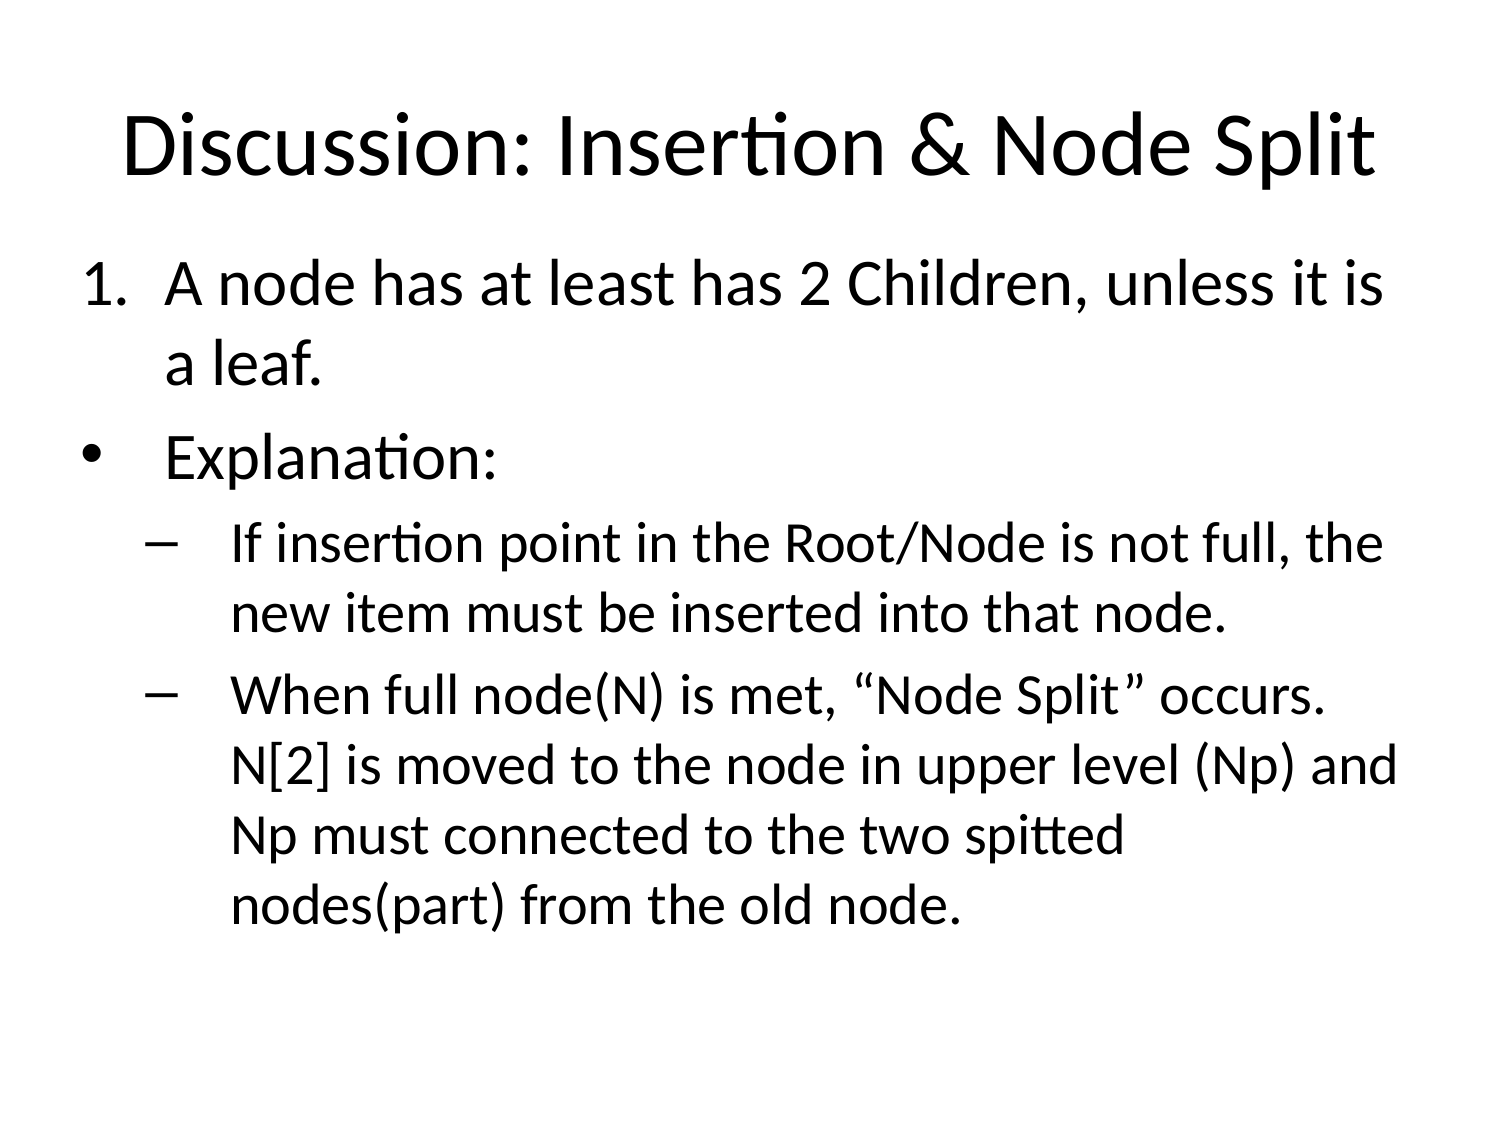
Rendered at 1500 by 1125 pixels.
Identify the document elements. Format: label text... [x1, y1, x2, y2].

title Discussion: Insertion & Node Split [75, 45, 1425, 233]
list A node has at least has 2 Children, unless it is a leaf. Explanation: If insertion point in the Root/Node is not full, the new item must be inserted into that node. When full node(N) is met, “Node Split” occurs. N[2] is moved to the node in upper level (Np) and Np must connected to the two spitted nodes(part) from the old node. [64, 231, 1415, 1029]
